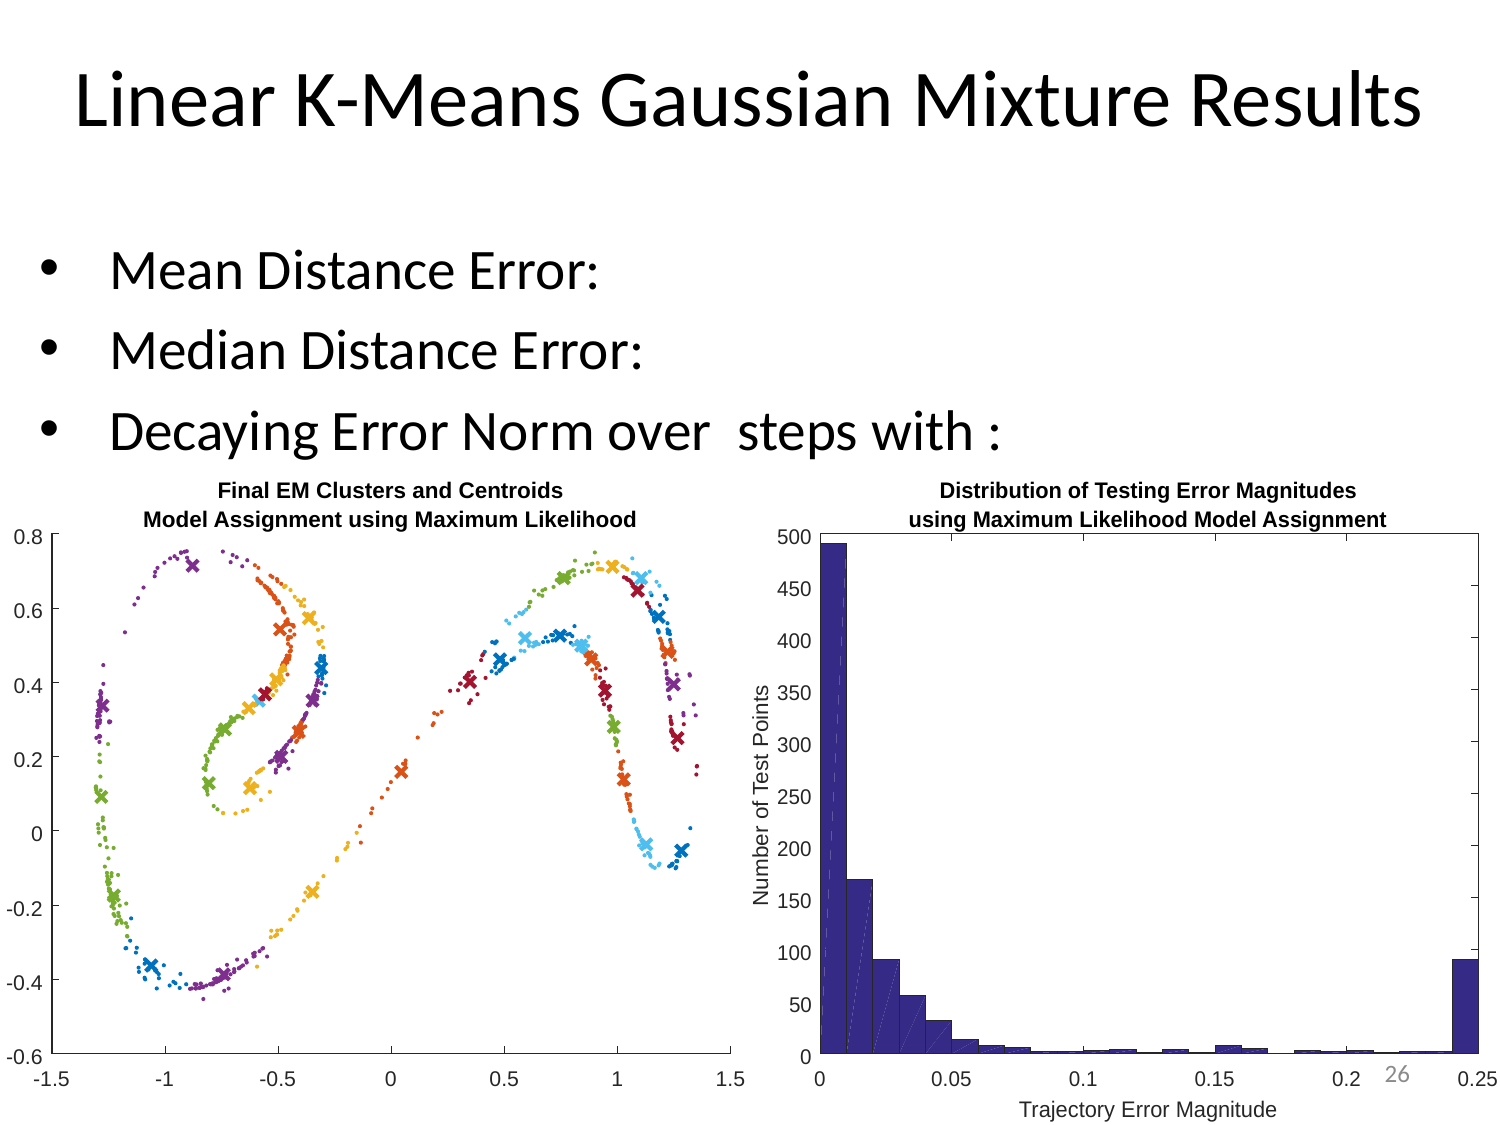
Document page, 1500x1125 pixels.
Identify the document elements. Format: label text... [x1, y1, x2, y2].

title Linear K-Means Gaussian Mixture Results [0, 0, 1500, 188]
picture [0, 469, 1500, 1125]
